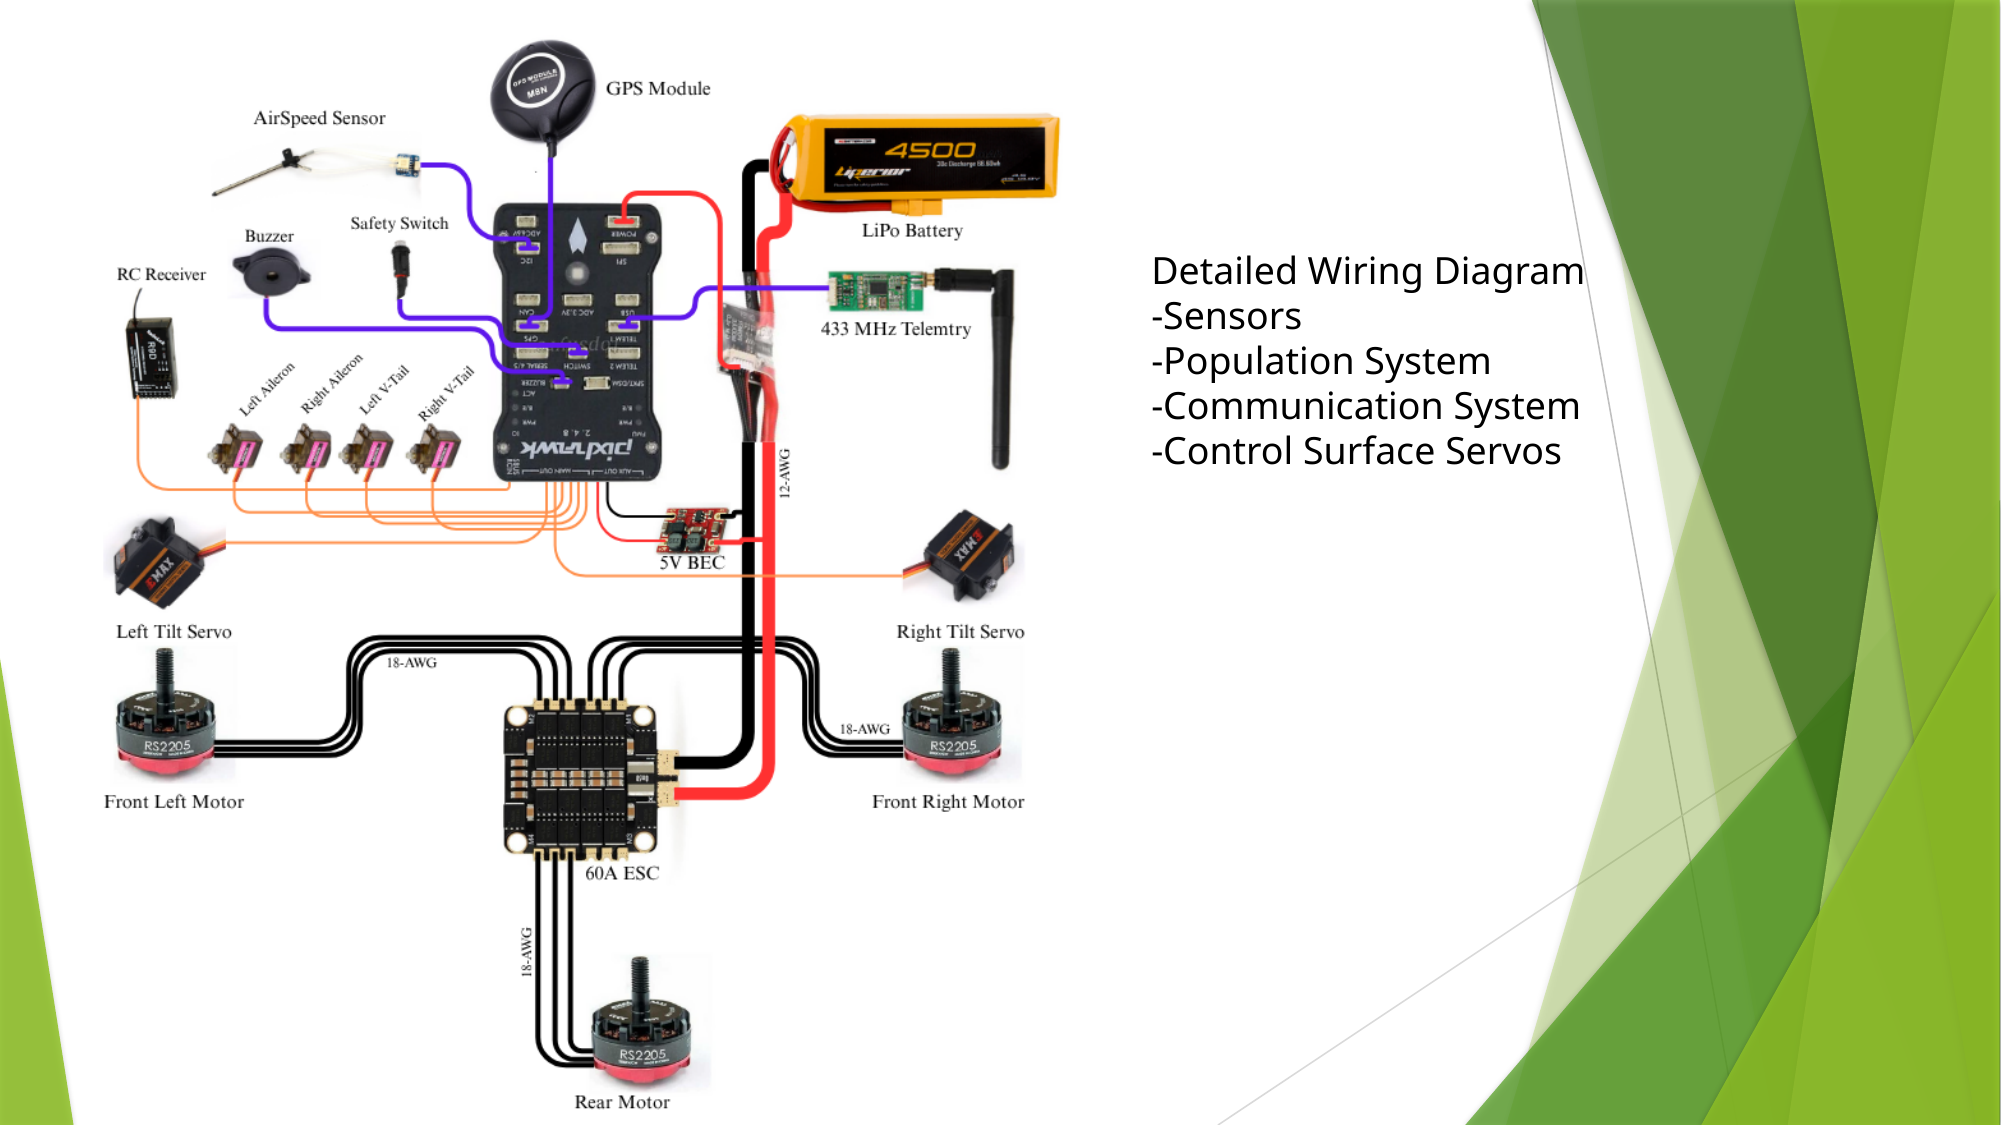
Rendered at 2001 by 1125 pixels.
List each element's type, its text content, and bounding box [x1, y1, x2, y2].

picture [96, 0, 1069, 1125]
text_box Detailed Wiring Diagram -Sensors -Population System -Communication System -Control Surface Servos [1136, 239, 1601, 480]
